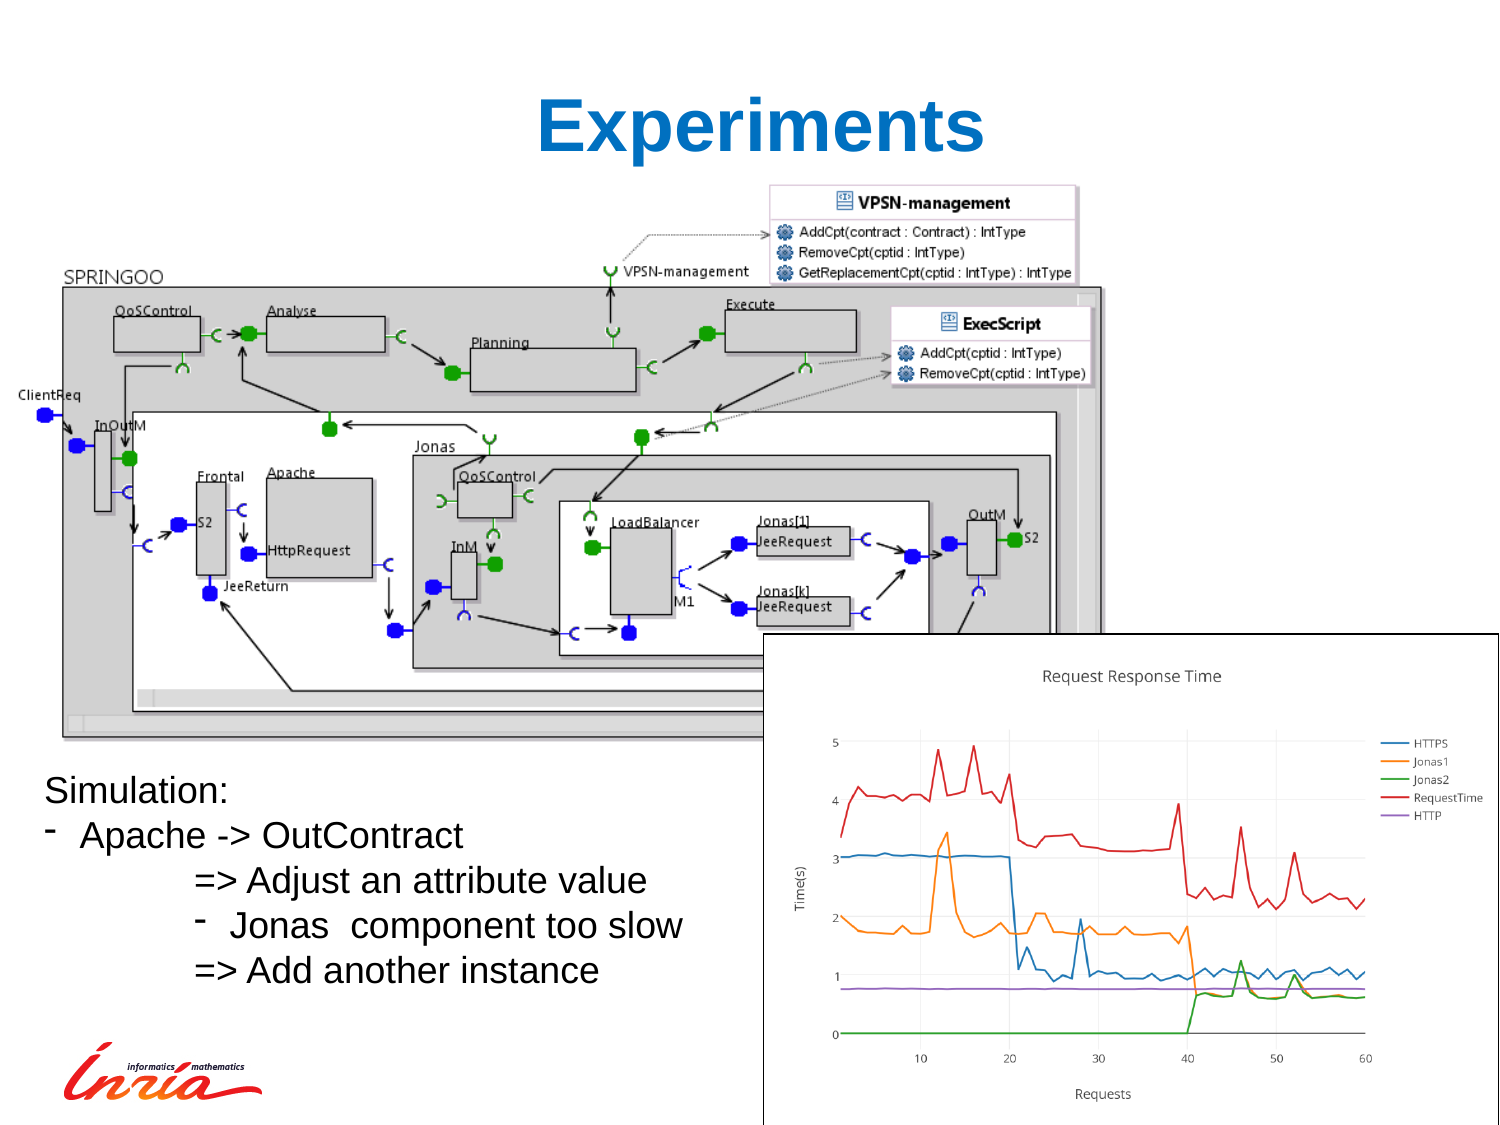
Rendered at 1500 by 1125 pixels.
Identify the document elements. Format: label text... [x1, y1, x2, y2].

title Experiments [75, 45, 1425, 185]
picture [53, 1031, 273, 1125]
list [5, 172, 1117, 754]
text_box Simulation: Apache -> OutContract => Adjust an attribute value Jonas component too slow => Add another instance [29, 761, 741, 999]
picture [764, 634, 1498, 1125]
